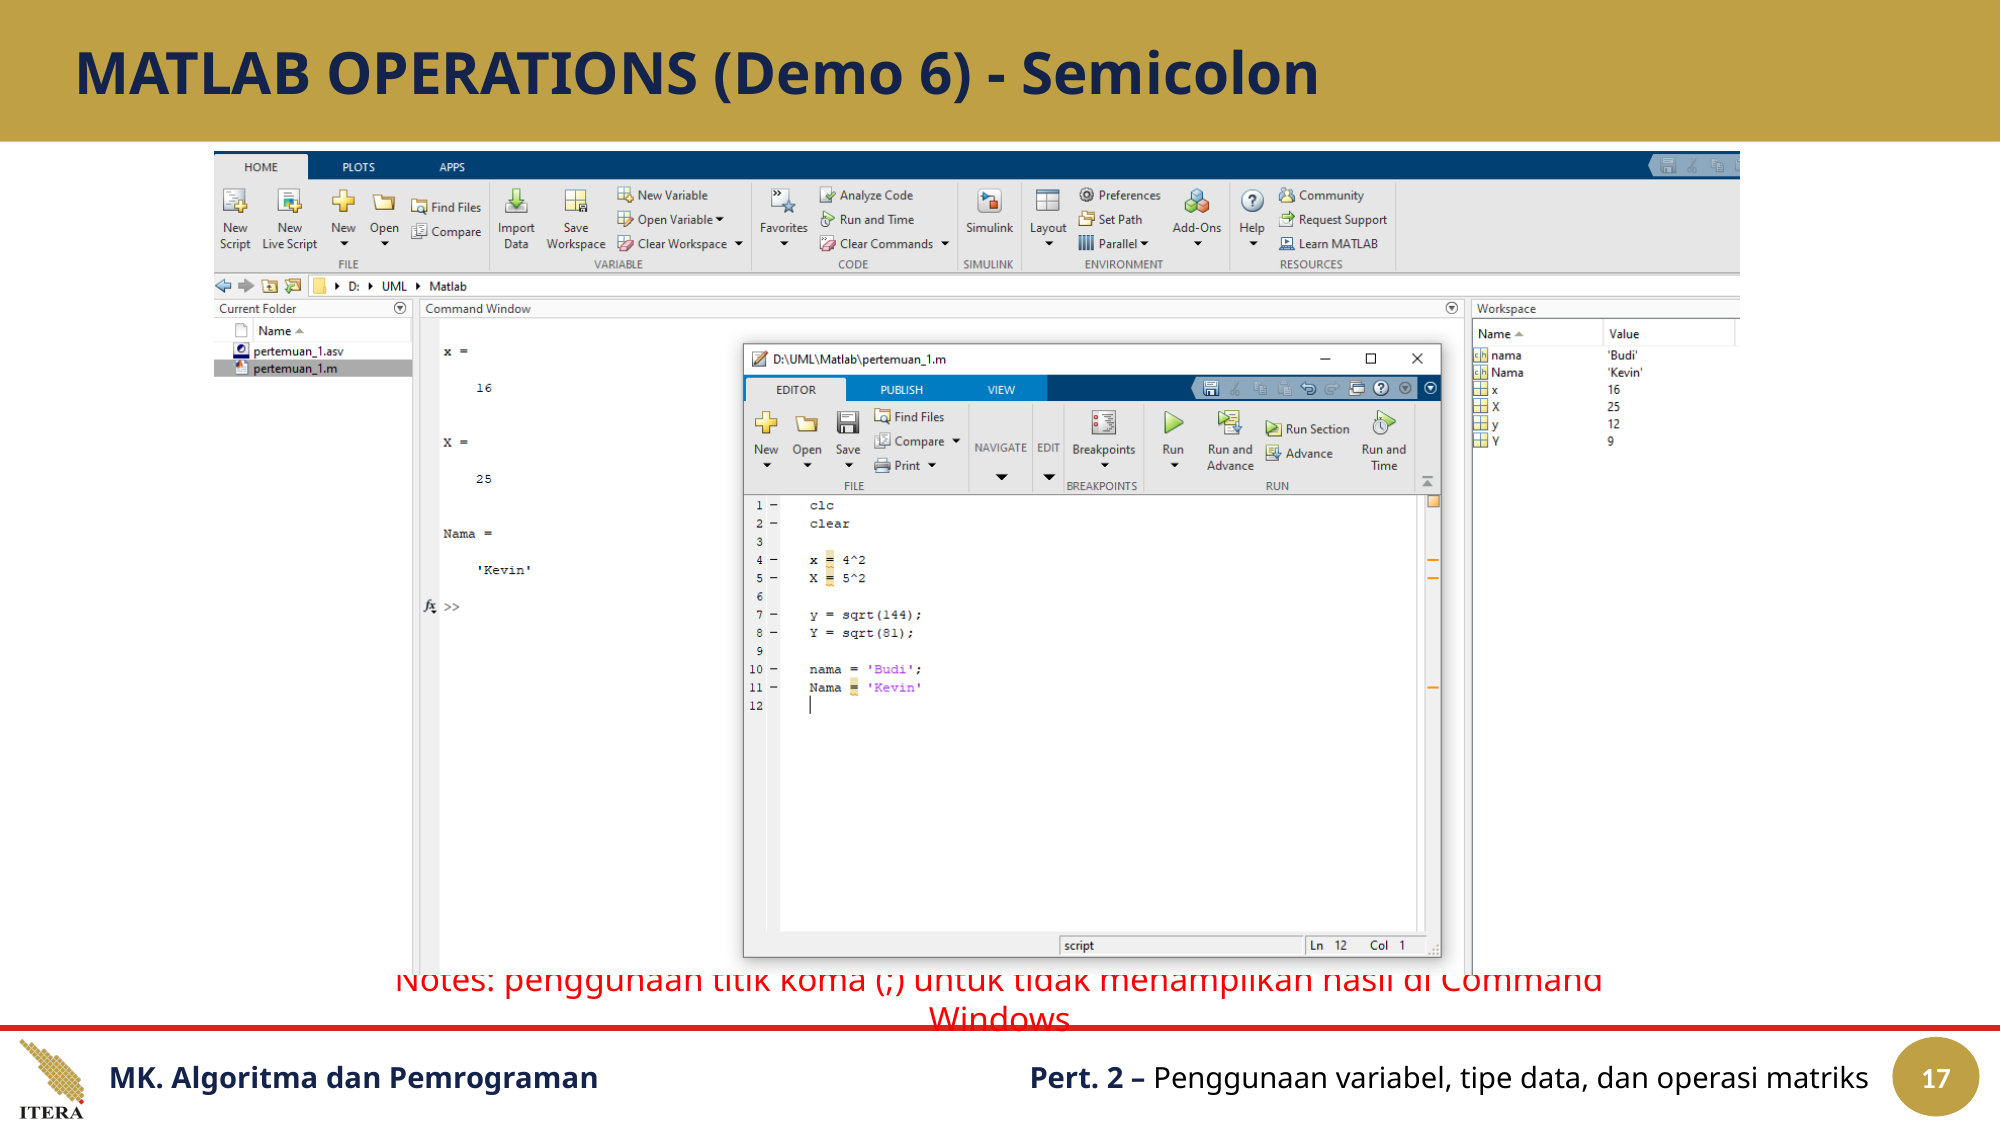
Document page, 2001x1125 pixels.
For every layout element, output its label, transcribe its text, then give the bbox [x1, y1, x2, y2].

text_box Pert. 2 – Penggunaan variabel, tipe data, dan operasi matriks [977, 1036, 1885, 1117]
text_box MK. Algoritma dan Pemrograman [94, 1036, 888, 1117]
text_box MATLAB OPERATIONS (Demo 6) - Semicolon [59, 31, 1941, 111]
picture [9, 1036, 94, 1122]
text_box Notes: penggunaan titik koma (;) untuk tidak menampilkan hasil di Command Windows [304, 975, 1696, 1022]
picture [214, 150, 1740, 975]
text_box [0, 0, 2000, 143]
text_box 17 [1891, 1035, 1981, 1118]
